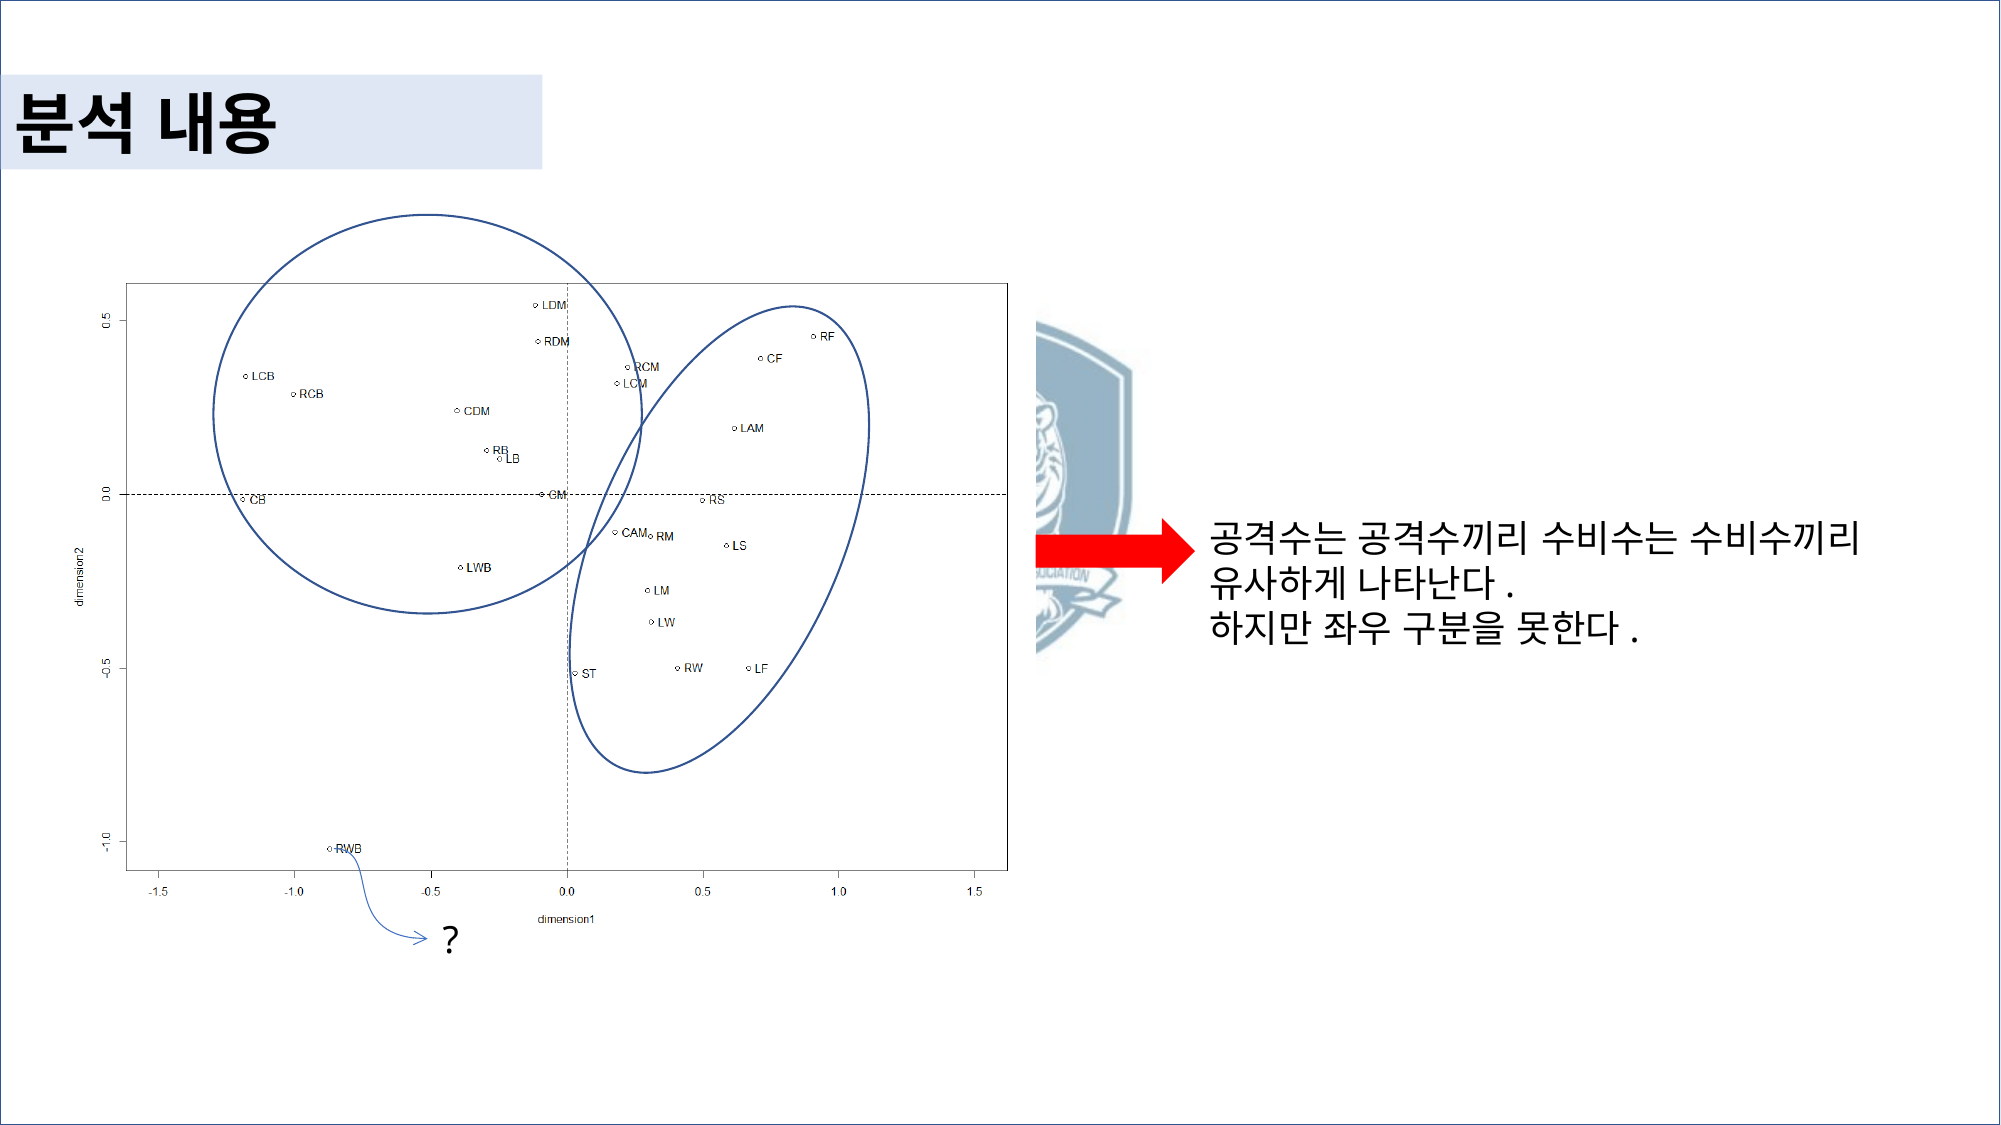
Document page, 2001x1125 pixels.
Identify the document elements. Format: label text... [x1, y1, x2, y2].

text_box [350, 213, 505, 227]
picture [70, 227, 1036, 940]
text_box 공격수는 공격수끼리 수비수는 수비수끼리 유사하게 나타난다. 하지만 좌우 구분을 못한다. [1194, 507, 1989, 658]
text_box [1036, 515, 1197, 587]
text_box ? [427, 940, 524, 969]
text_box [333, 848, 428, 940]
text_box 분석 내용 [0, 74, 543, 170]
